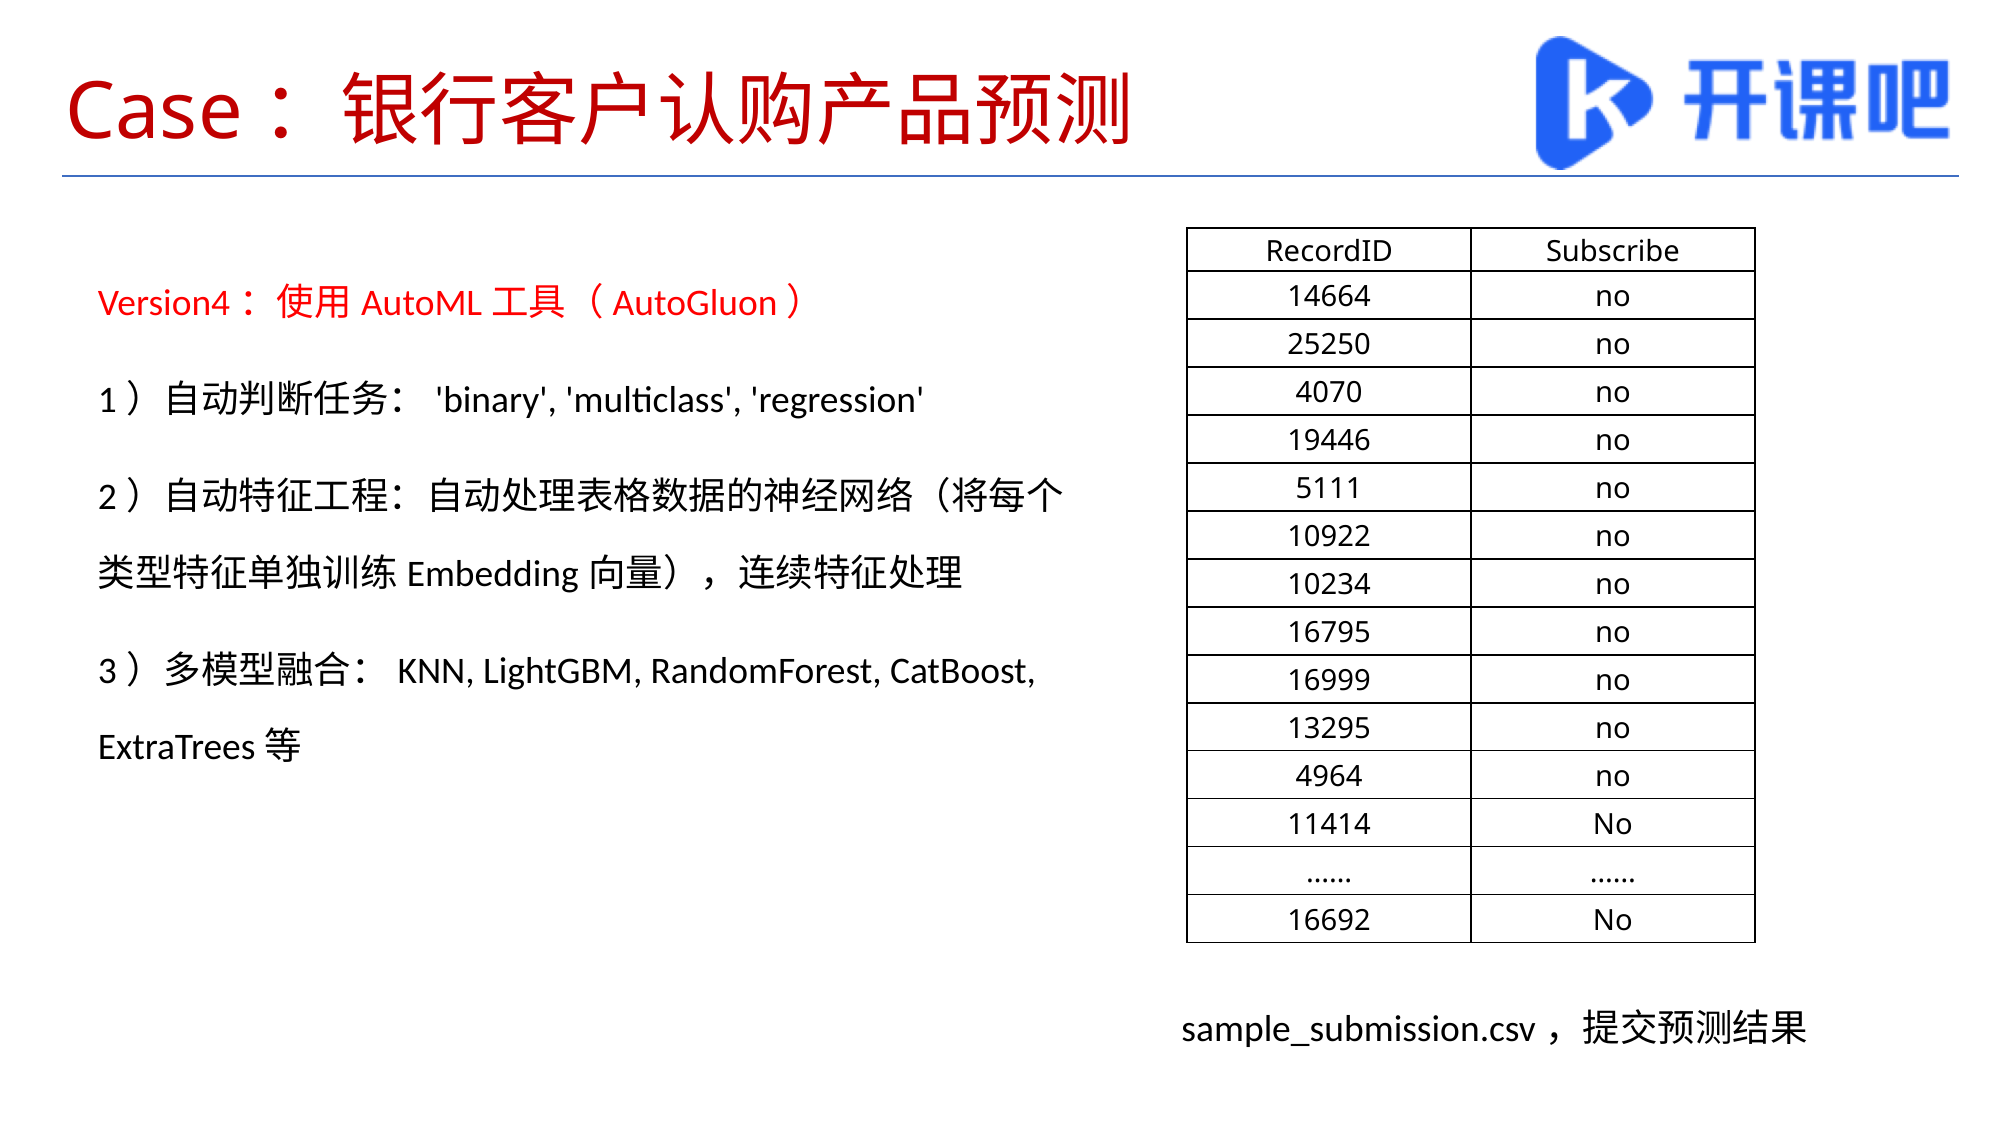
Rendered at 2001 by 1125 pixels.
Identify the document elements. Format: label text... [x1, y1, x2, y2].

table_cell no [1472, 272, 1754, 318]
table_cell no [1472, 656, 1754, 702]
table_cell no [1472, 320, 1754, 366]
table_header Subscribe [1472, 229, 1754, 270]
table_cell 16999 [1188, 656, 1470, 702]
table_cell 25250 [1188, 320, 1470, 366]
table_cell 5111 [1188, 464, 1470, 510]
table_cell no [1472, 704, 1754, 750]
table_cell no [1472, 368, 1754, 414]
text_box sample_submission.csv，提交预测结果 [1174, 964, 1828, 1045]
table_cell no [1472, 416, 1754, 462]
table_cell 13295 [1188, 704, 1470, 750]
table_cell 4964 [1188, 751, 1470, 798]
table_cell 16692 [1188, 895, 1470, 942]
table_cell no [1472, 560, 1754, 606]
picture [1534, 36, 1952, 170]
table_cell …… [1472, 847, 1754, 894]
table_cell No [1472, 799, 1754, 846]
table_cell no [1472, 512, 1754, 558]
table_cell 4070 [1188, 368, 1470, 414]
table_cell …… [1188, 847, 1470, 894]
table_cell 16795 [1188, 608, 1470, 654]
table_cell 10234 [1188, 560, 1470, 606]
table_cell no [1472, 608, 1754, 654]
title Case：银行客户认购产品预测 [57, 59, 1728, 167]
table_cell 10922 [1188, 512, 1470, 558]
table_cell No [1472, 895, 1754, 942]
table_cell 11414 [1188, 799, 1470, 846]
table_cell 14664 [1188, 272, 1470, 318]
list Version4：使用AutoML工具（AutoGluon） 1）自动判断任务：'binary', 'multiclass', 'regression' 2）自动特征工程：自动处理表格数据的神经网络（将每个类型特征单独训练Embedding向量），连续特征处理 3）多模型融合：KNN, LightGBM, RandomForest, CatBoost, ExtraTrees等 [89, 238, 1092, 1050]
table_header RecordID [1188, 229, 1470, 270]
table_cell no [1472, 751, 1754, 798]
table_cell 19446 [1188, 416, 1470, 462]
table_cell no [1472, 464, 1754, 510]
